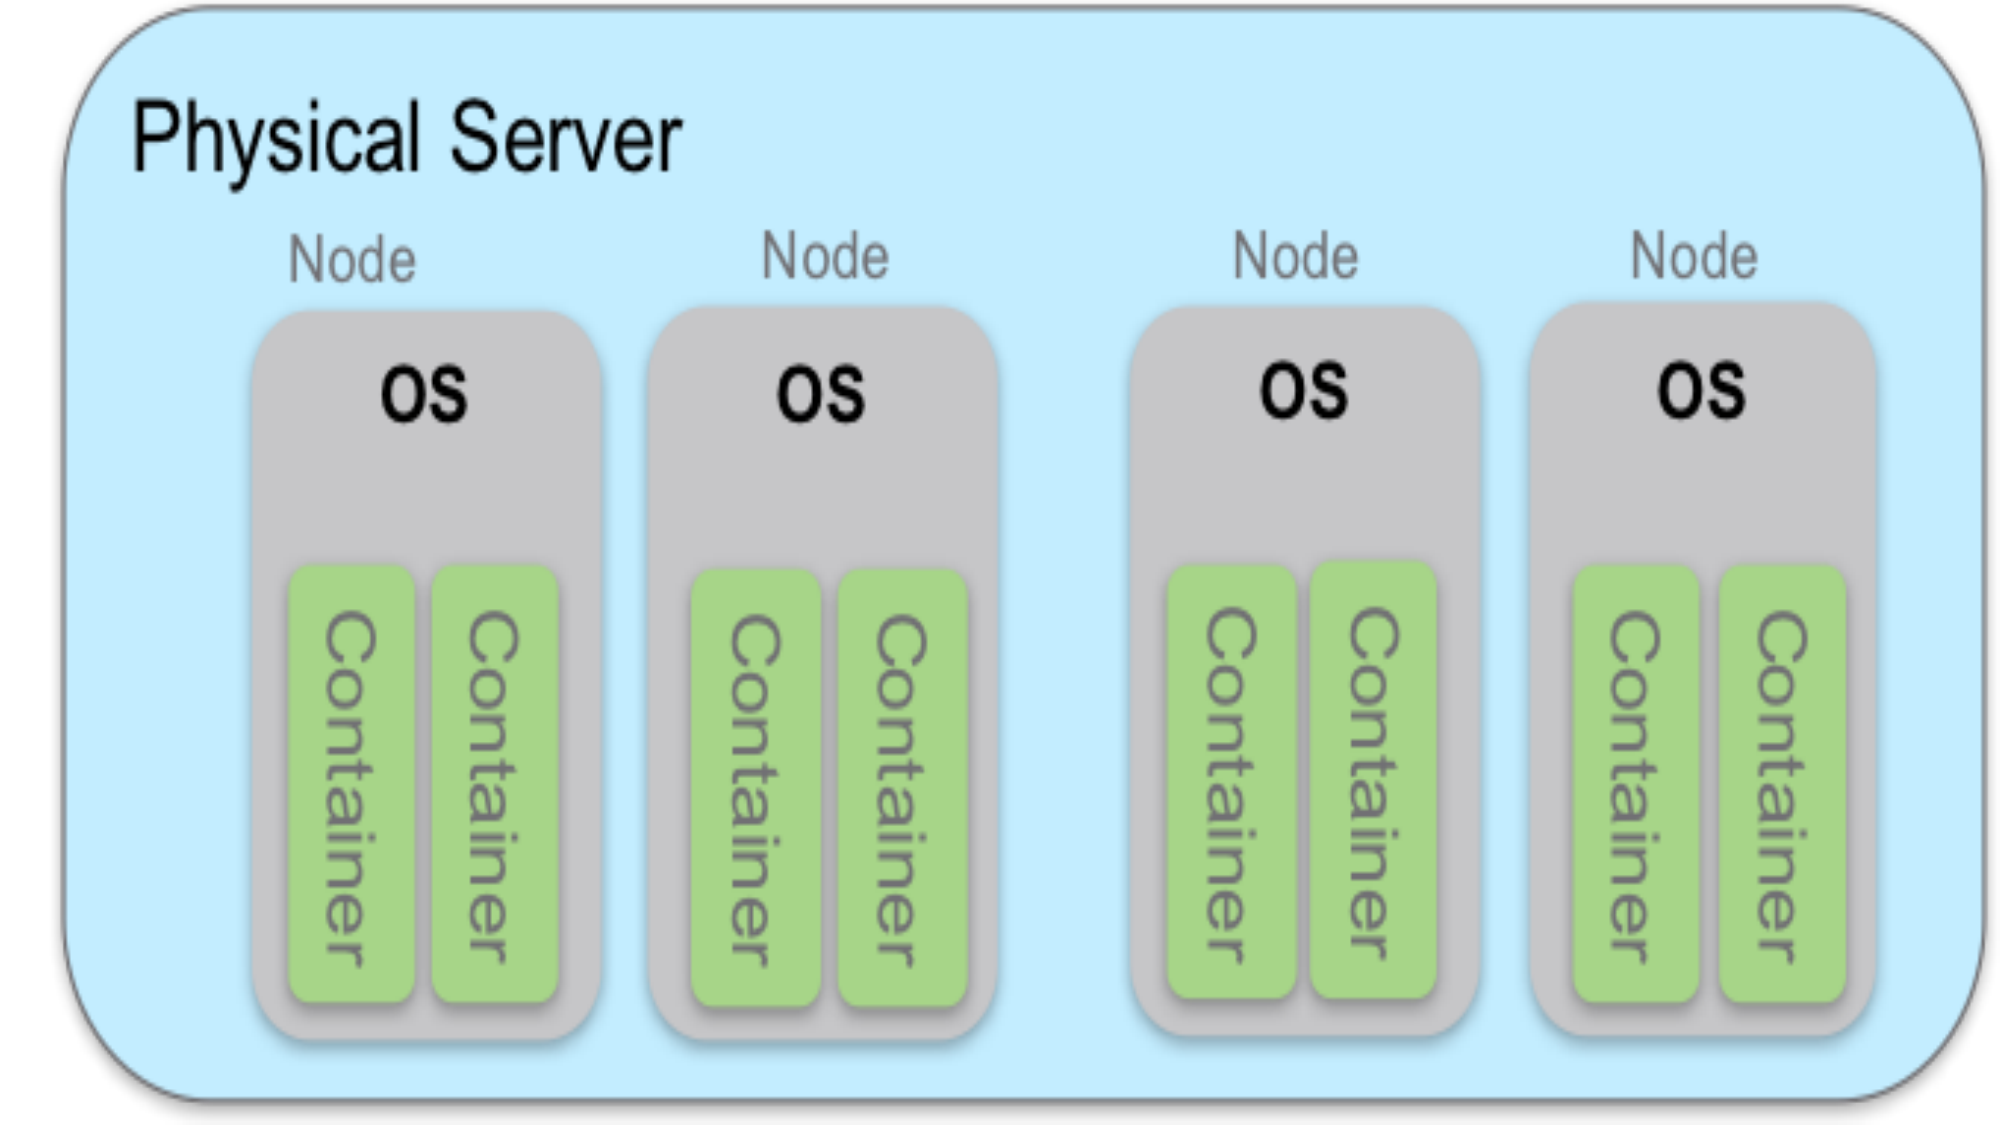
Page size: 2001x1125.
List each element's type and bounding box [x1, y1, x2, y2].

list [0, 0, 2000, 1125]
